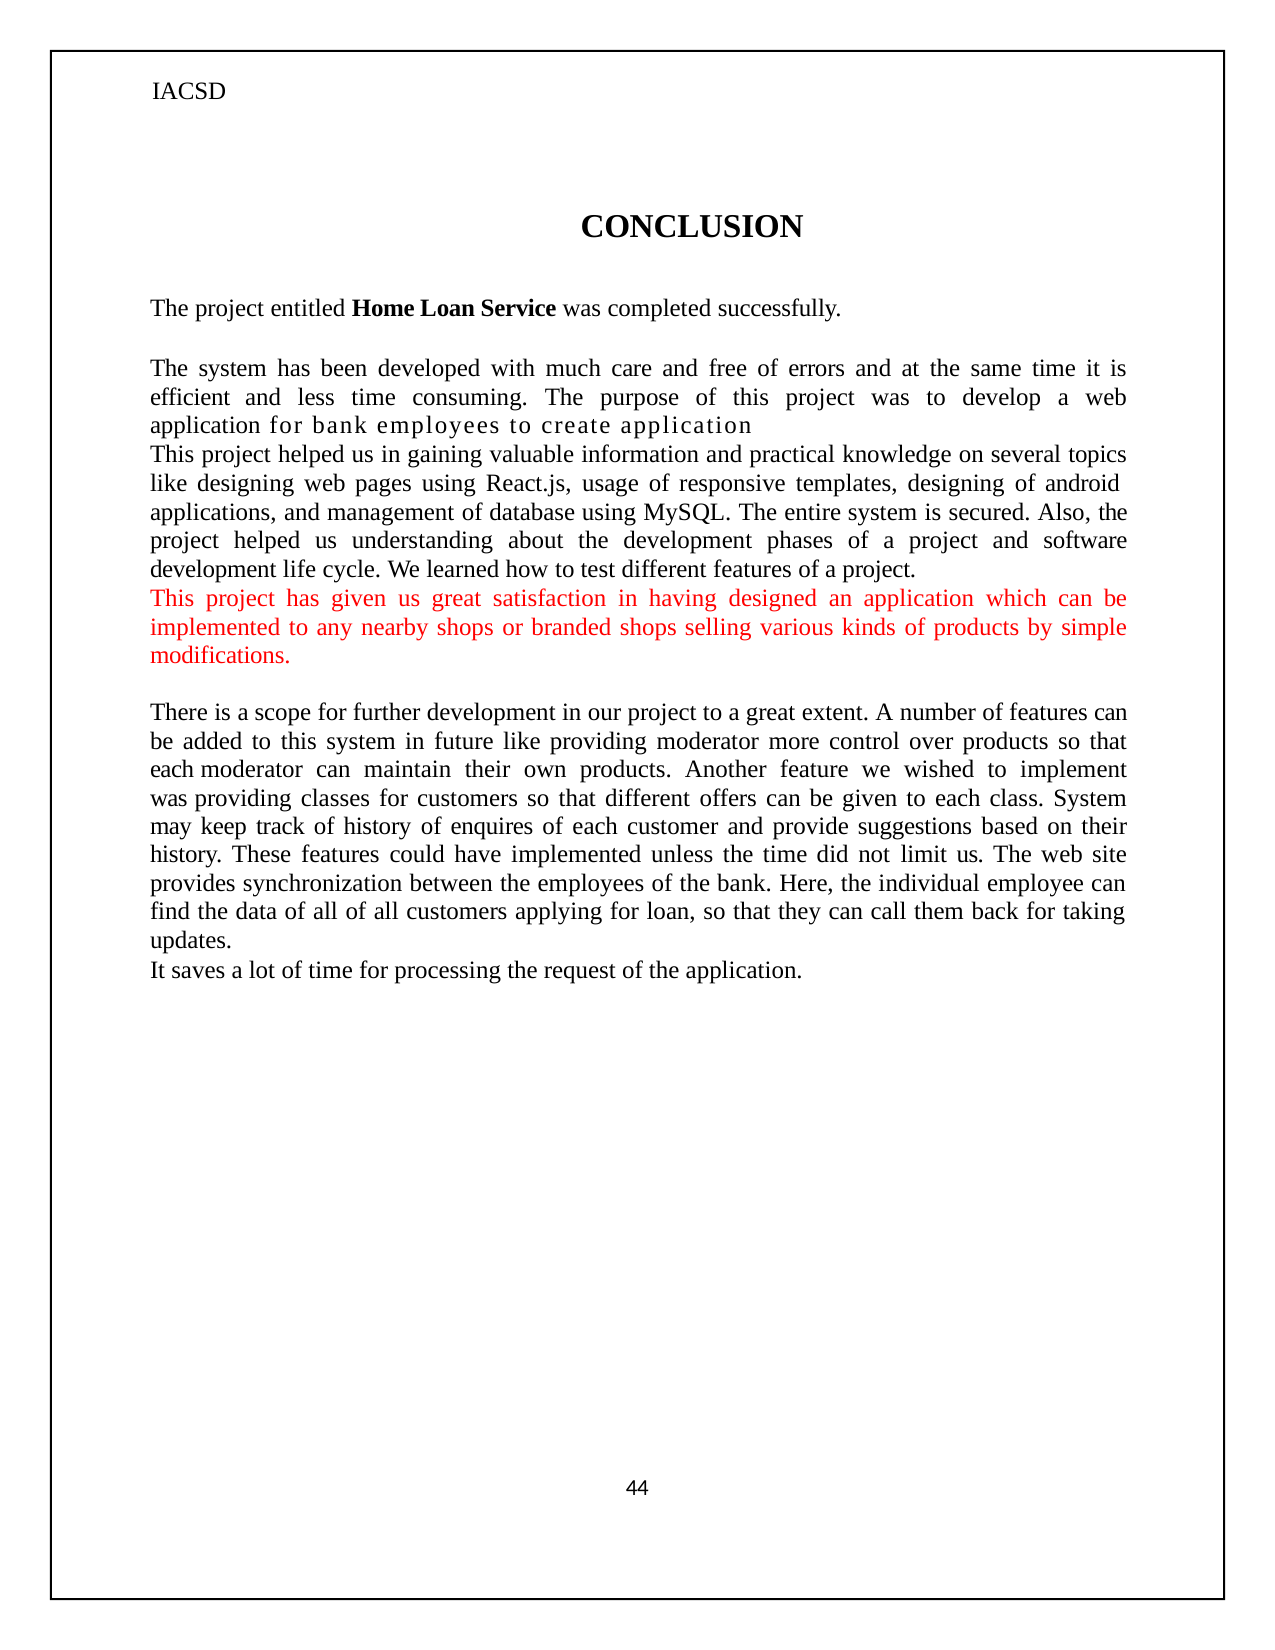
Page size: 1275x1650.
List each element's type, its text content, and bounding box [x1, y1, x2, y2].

text_box CONCLUSION The project entitled Home Loan Service was completed successfully. The system has been developed with much care and free of errors and at the same time it is efficient and less time consuming. The purpose of this project was to develop a web application for bank employees to create application This project helped us in gaining valuable information and practical knowledge on several topics like designing web pages using React.js, usage of responsive templates, designing of android applications, and management of database using MySQL. The entire system is secured. Also, the project helped us understanding about the development phases of a project and software development life cycle. We learned how to test different features of a project. This project has given us great satisfaction in having designed an application which can be implemented to any nearby shops or branded shops selling various kinds of products by simple modifications. There is a scope for further development in our project to a great extent. A number of features can be added to this system in future like providing moderator more control over products so that each moderator can maintain their own products. Another feature we wished to implement was providing classes for customers so that different offers can be given to each class. System may keep track of history of enquires of each customer and provide suggestions based on their history. These features could have implemented unless the time did not limit us. The web site provides synchronization between the employees of the bank. Here, the individual employee can find the data of all of all customers applying for loan, so that they can call them back for taking updates. It saves a lot of time for processing the request of the application. [147, 201, 1128, 1013]
text_box [49, 49, 1226, 1601]
slide_number 44 [619, 1476, 658, 1650]
text_box IACSD [149, 72, 230, 105]
